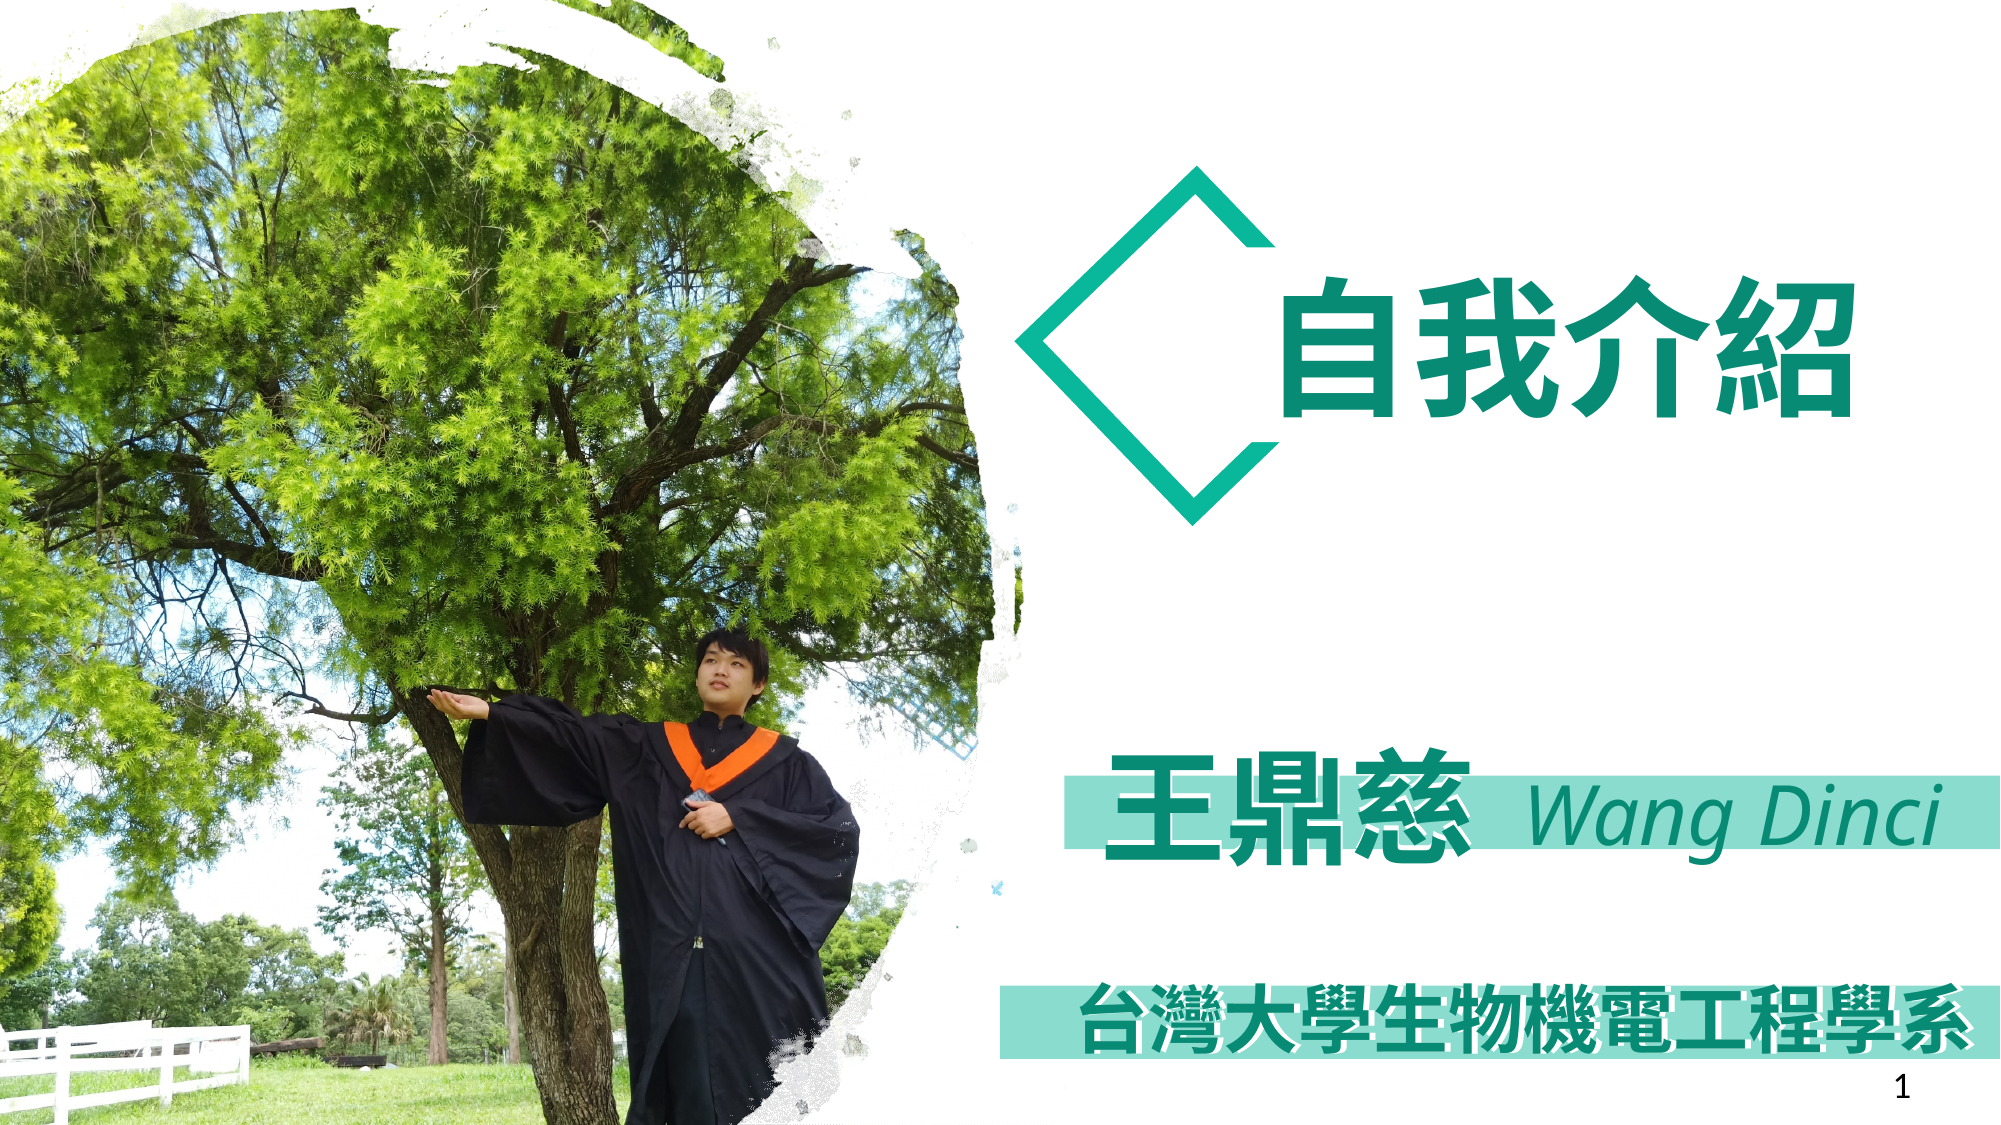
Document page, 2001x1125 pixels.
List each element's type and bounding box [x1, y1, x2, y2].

text_box [1064, 717, 2000, 889]
picture [0, 0, 2000, 1125]
